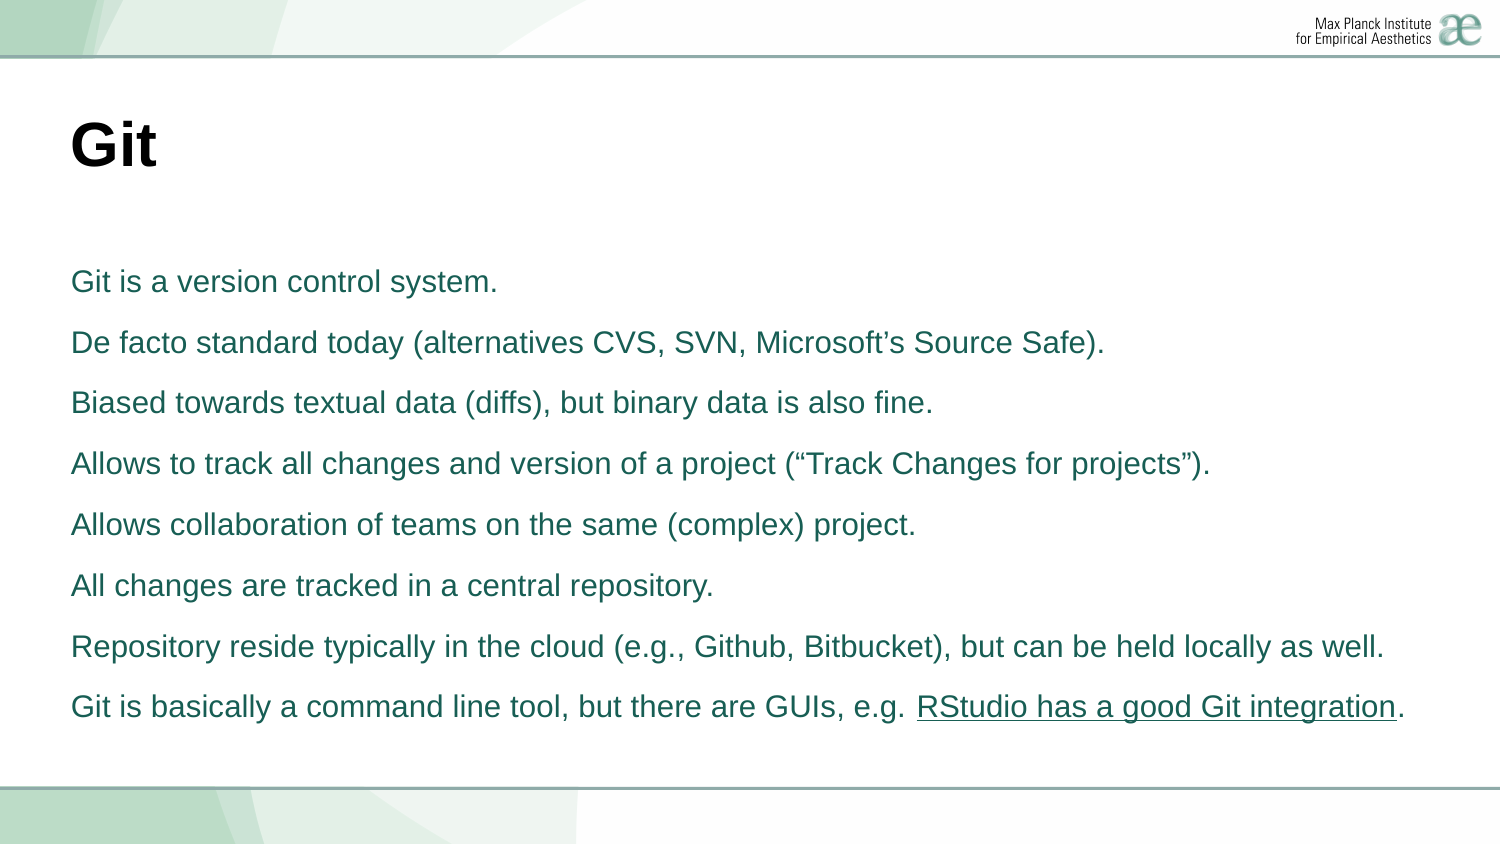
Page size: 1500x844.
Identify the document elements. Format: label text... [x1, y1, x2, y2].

picture [0, 790, 1500, 844]
list Git is a version control system. De facto standard today (alternatives CVS, SVN, Microsoft’s Source Safe). Biased towards textual data (diffs), but binary data is also fine. Allows to track all changes and version of a project (“Track Changes for projects”). Allows collaboration of teams on the same (complex) project. All changes are tracked in a central repository. Repository reside typically in the cloud (e.g., Github, Bitbucket), but can be held locally as well. Git is basically a command line tool, but there are GUIs, e.g. RStudio has a good Git integration. [70, 265, 1430, 750]
title Git [70, 59, 1430, 207]
picture [0, 0, 1500, 55]
